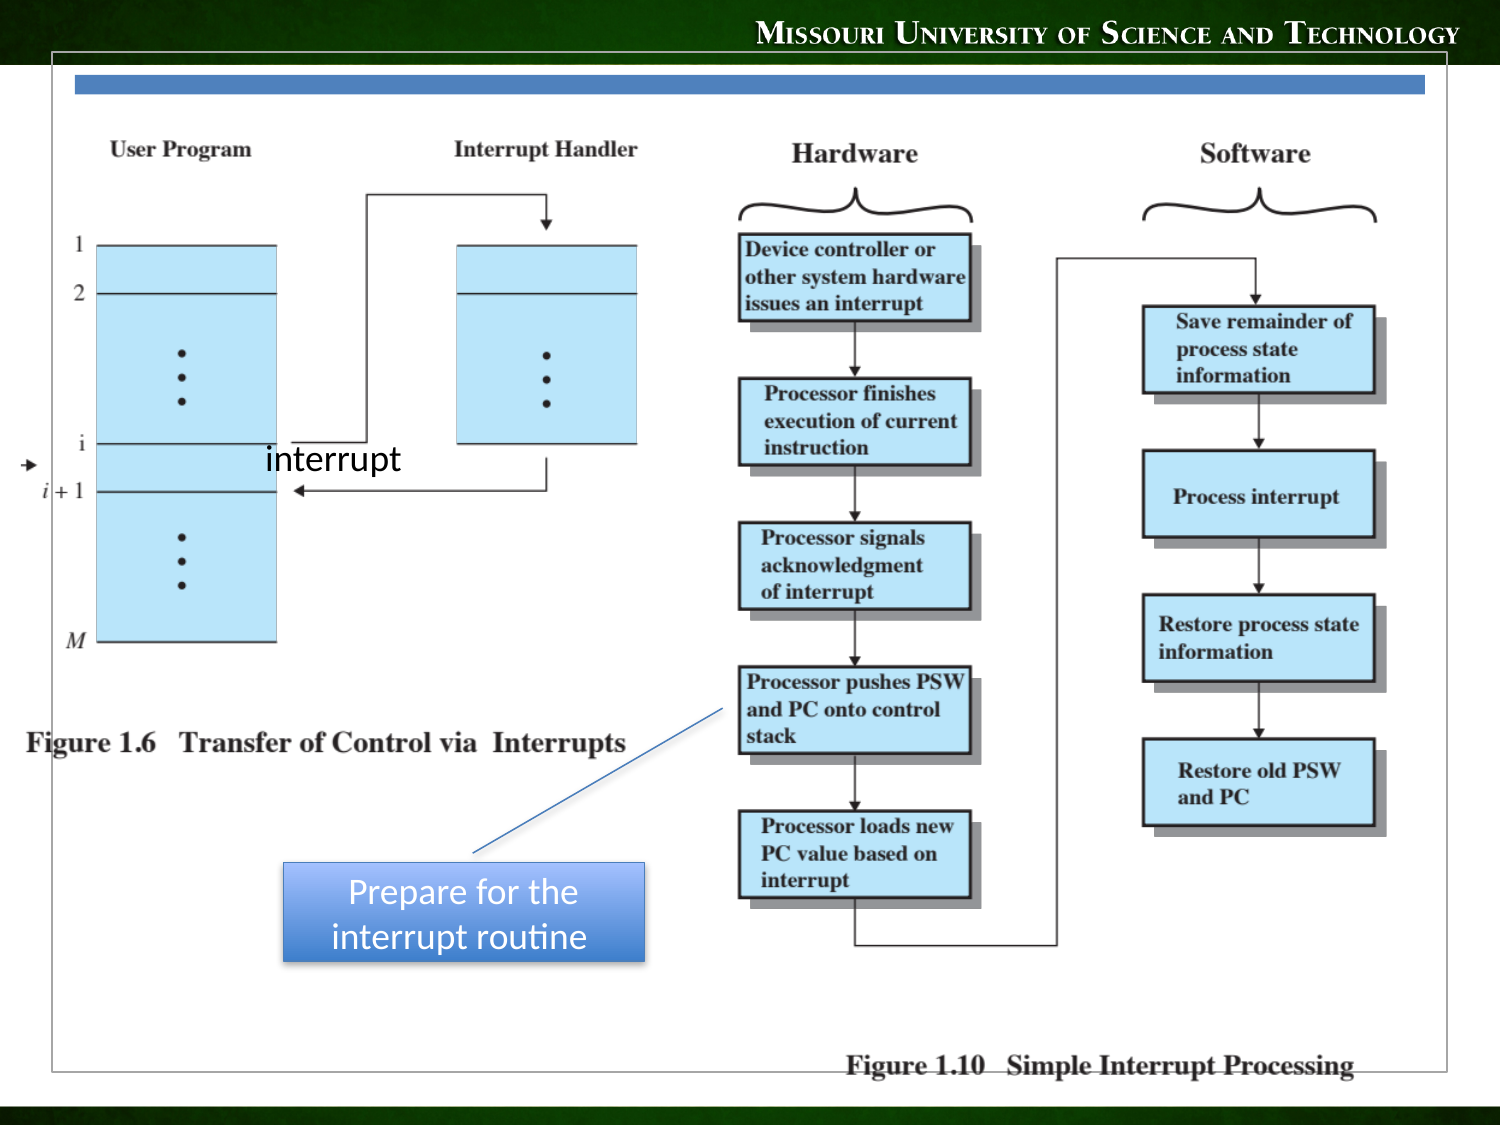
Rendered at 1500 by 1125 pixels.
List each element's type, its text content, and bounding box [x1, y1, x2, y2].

text_box Prepare for the interrupt routine [283, 862, 645, 962]
text_box Prepare for the interrupt routine [650, 707, 724, 752]
picture [0, 0, 1500, 1125]
text_box Prepare for the interrupt routine [472, 780, 601, 854]
